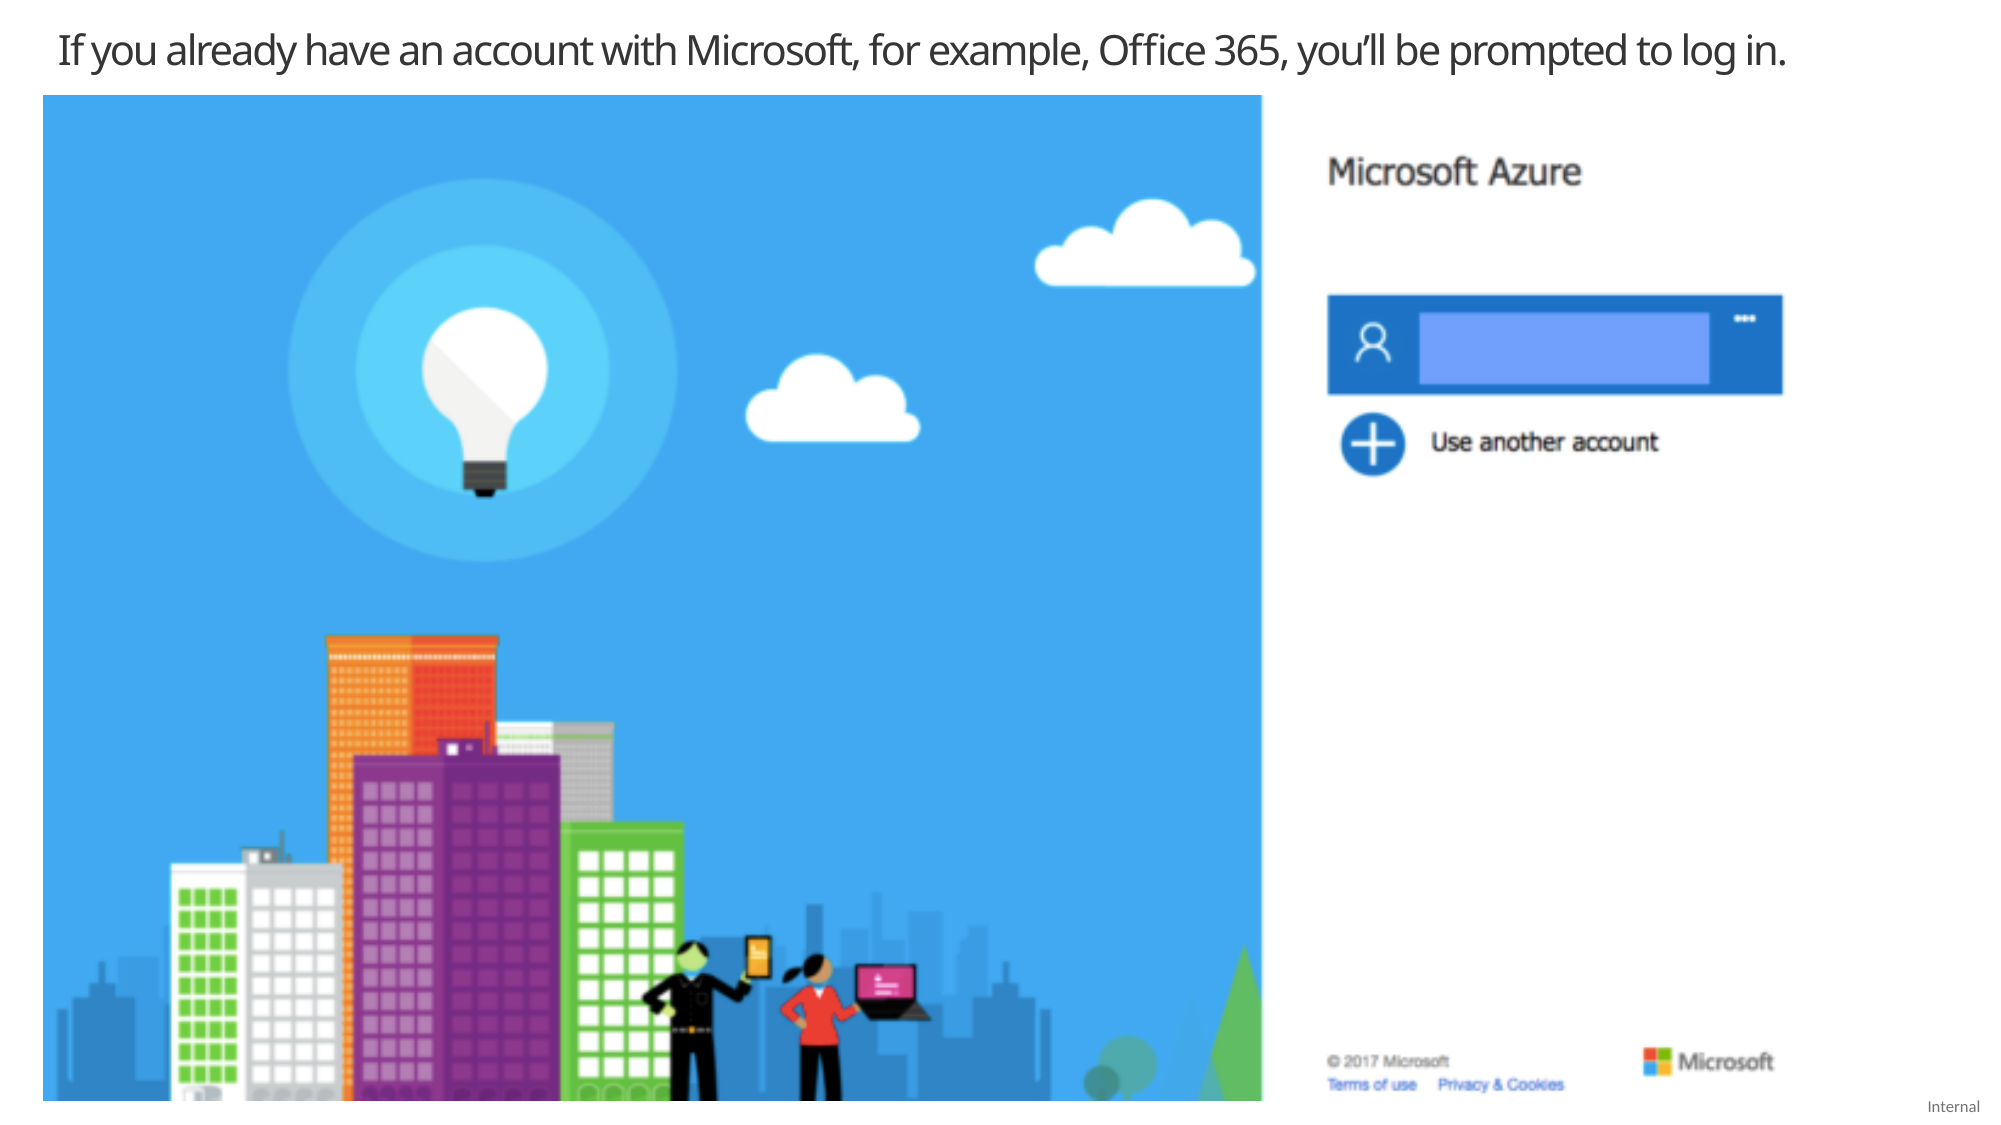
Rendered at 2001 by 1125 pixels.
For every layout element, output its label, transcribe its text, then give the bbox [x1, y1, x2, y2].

text_box If you already have an account with Microsoft, for example, Office 365, you’ll be prompted to log in. [43, 16, 1930, 132]
picture [43, 95, 1912, 1101]
